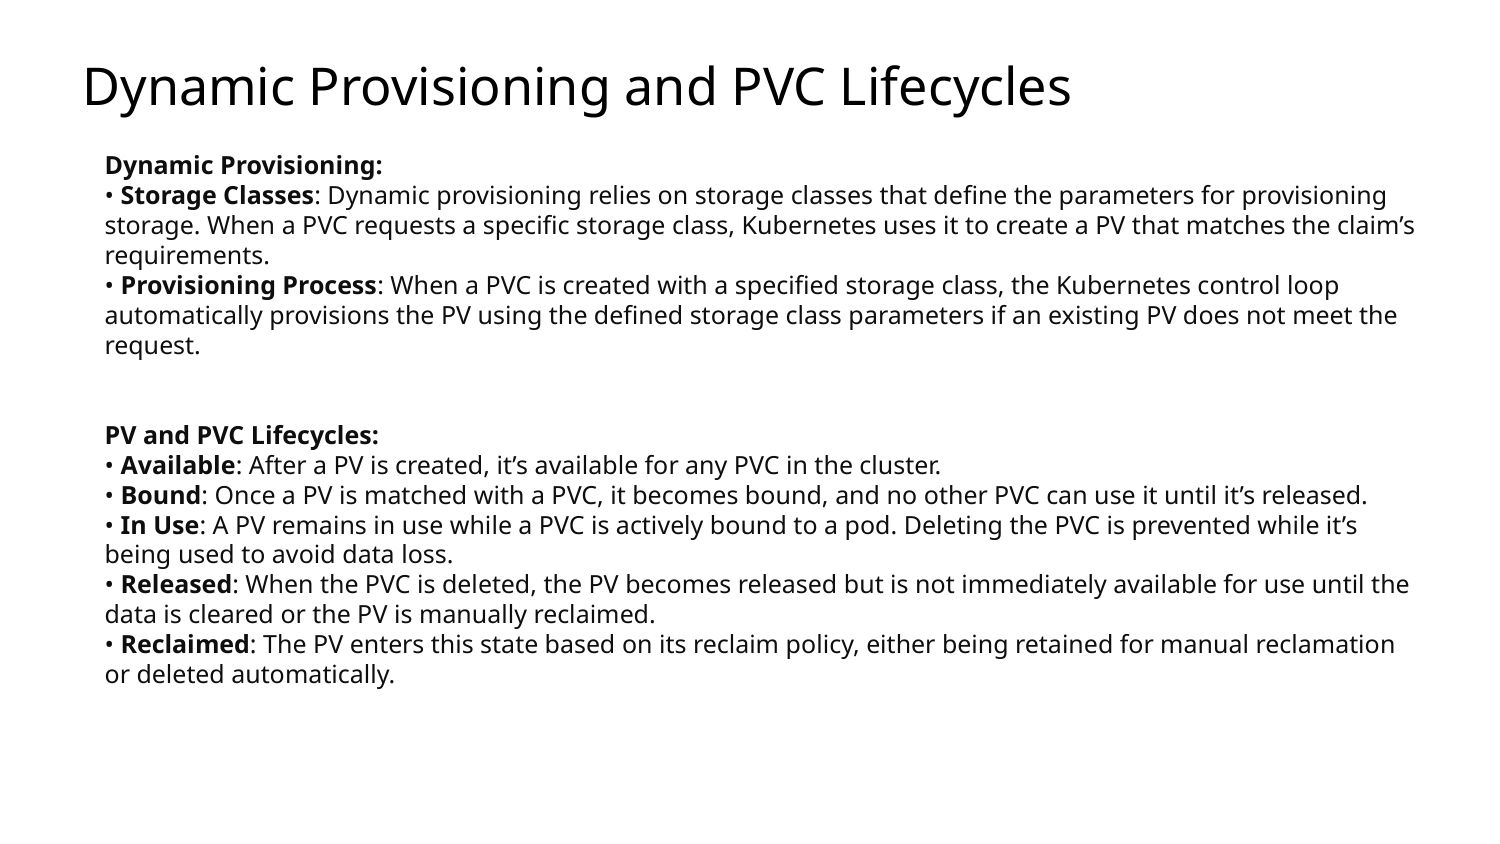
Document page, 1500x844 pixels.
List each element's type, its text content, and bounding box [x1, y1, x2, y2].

title Dynamic Provisioning and PVC Lifecycles [67, 38, 1433, 133]
text_box Dynamic Provisioning: • Storage Classes: Dynamic provisioning relies on storage classes that define the parameters for provisioning storage. When a PVC requests a specific storage class, Kubernetes uses it to create a PV that matches the claim’s requirements. • Provisioning Process: When a PVC is created with a specified storage class, the Kubernetes control loop automatically provisions the PV using the defined storage class parameters if an existing PV does not meet the request. PV and PVC Lifecycles: • Available: After a PV is created, it’s available for any PVC in the cluster. • Bound: Once a PV is matched with a PVC, it becomes bound, and no other PVC can use it until it’s released. • In Use: A PV remains in use while a PVC is actively bound to a pod. Deleting the PVC is prevented while it’s being used to avoid data loss. • Released: When the PVC is deleted, the PV becomes released but is not immediately available for use until the data is cleared or the PV is manually reclaimed. • Reclaimed: The PV enters this state based on its reclaim policy, either being retained for manual reclamation or deleted automatically. [89, 142, 1433, 697]
